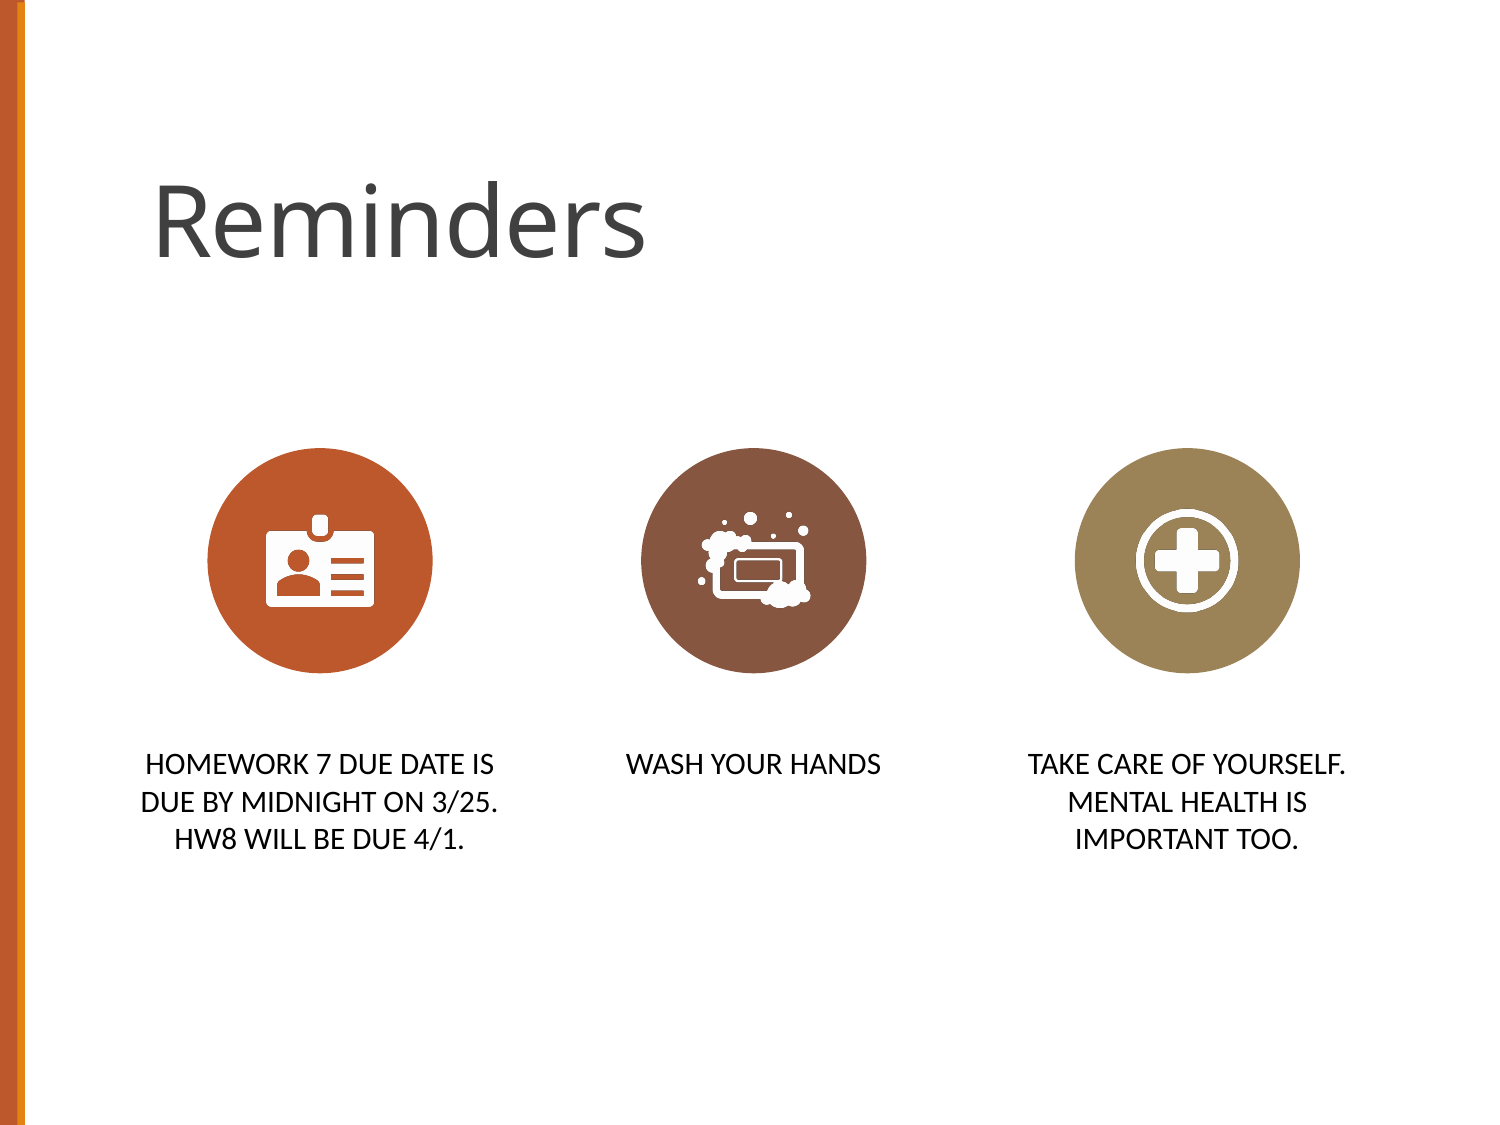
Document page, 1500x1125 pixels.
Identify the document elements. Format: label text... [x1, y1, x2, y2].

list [134, 343, 1373, 966]
title Reminders [135, 47, 1373, 285]
